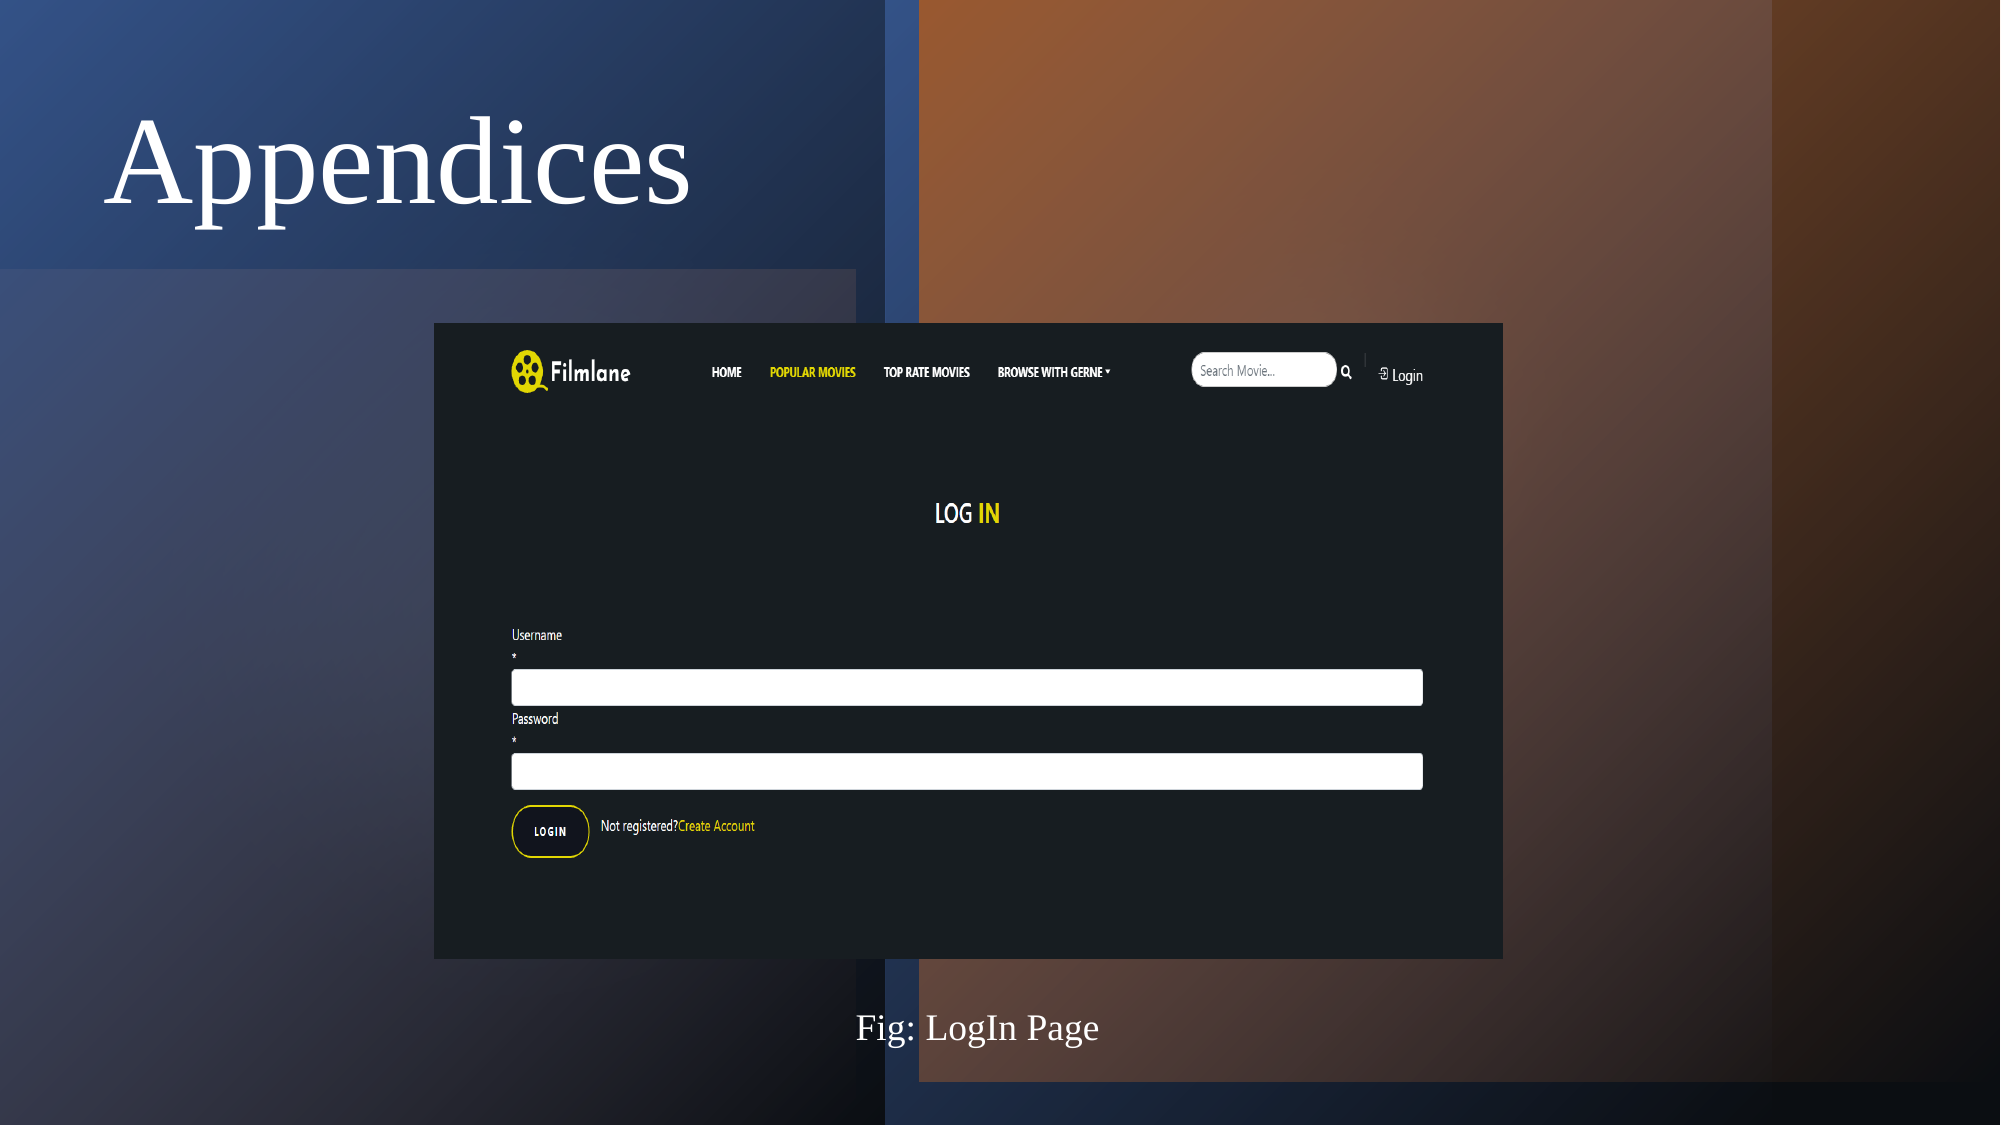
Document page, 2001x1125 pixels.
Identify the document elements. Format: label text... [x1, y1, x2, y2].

picture [434, 323, 1503, 960]
title Appendices [88, 88, 1910, 386]
text_box Fig: LogIn Page [840, 995, 1234, 1055]
